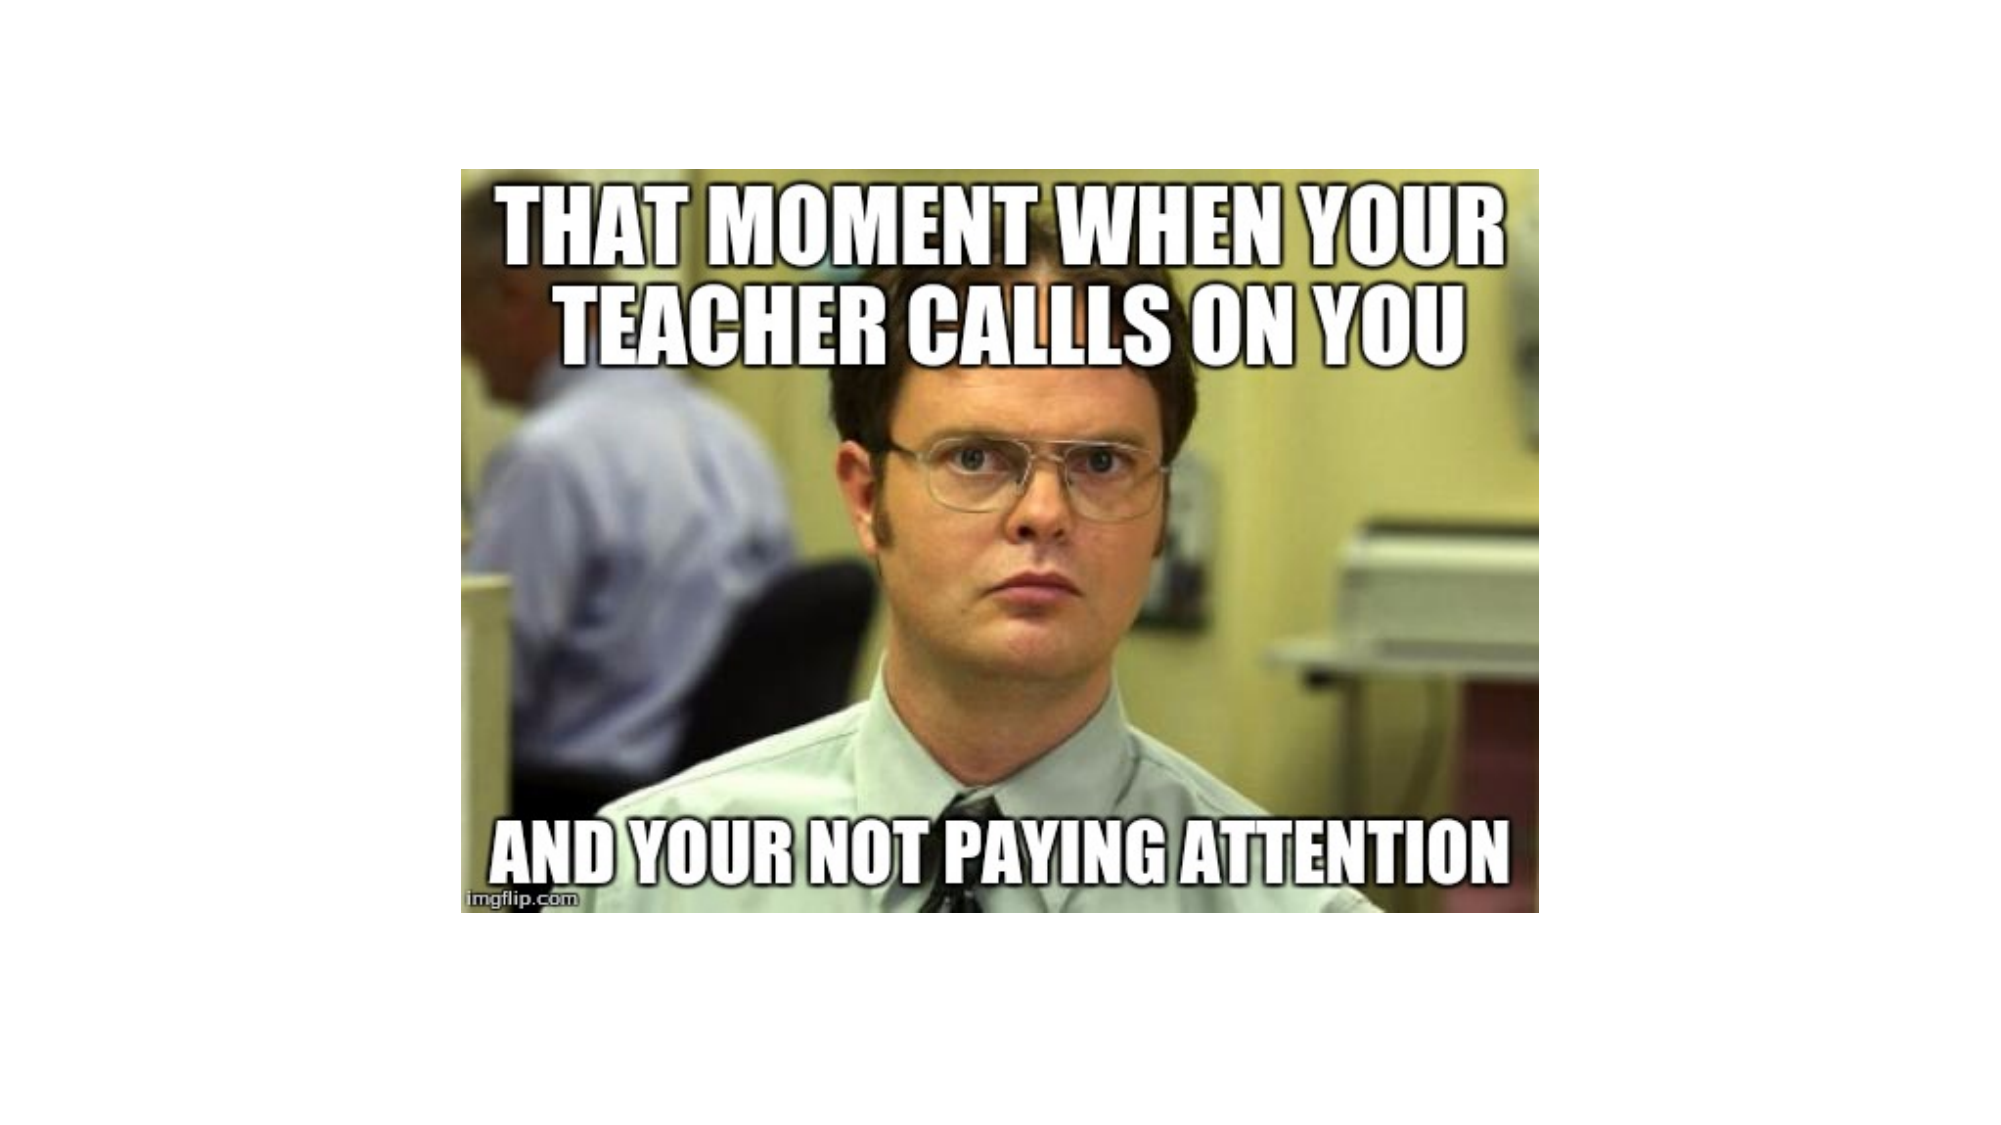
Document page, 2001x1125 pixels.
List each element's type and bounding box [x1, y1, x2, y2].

picture [461, 169, 1539, 913]
